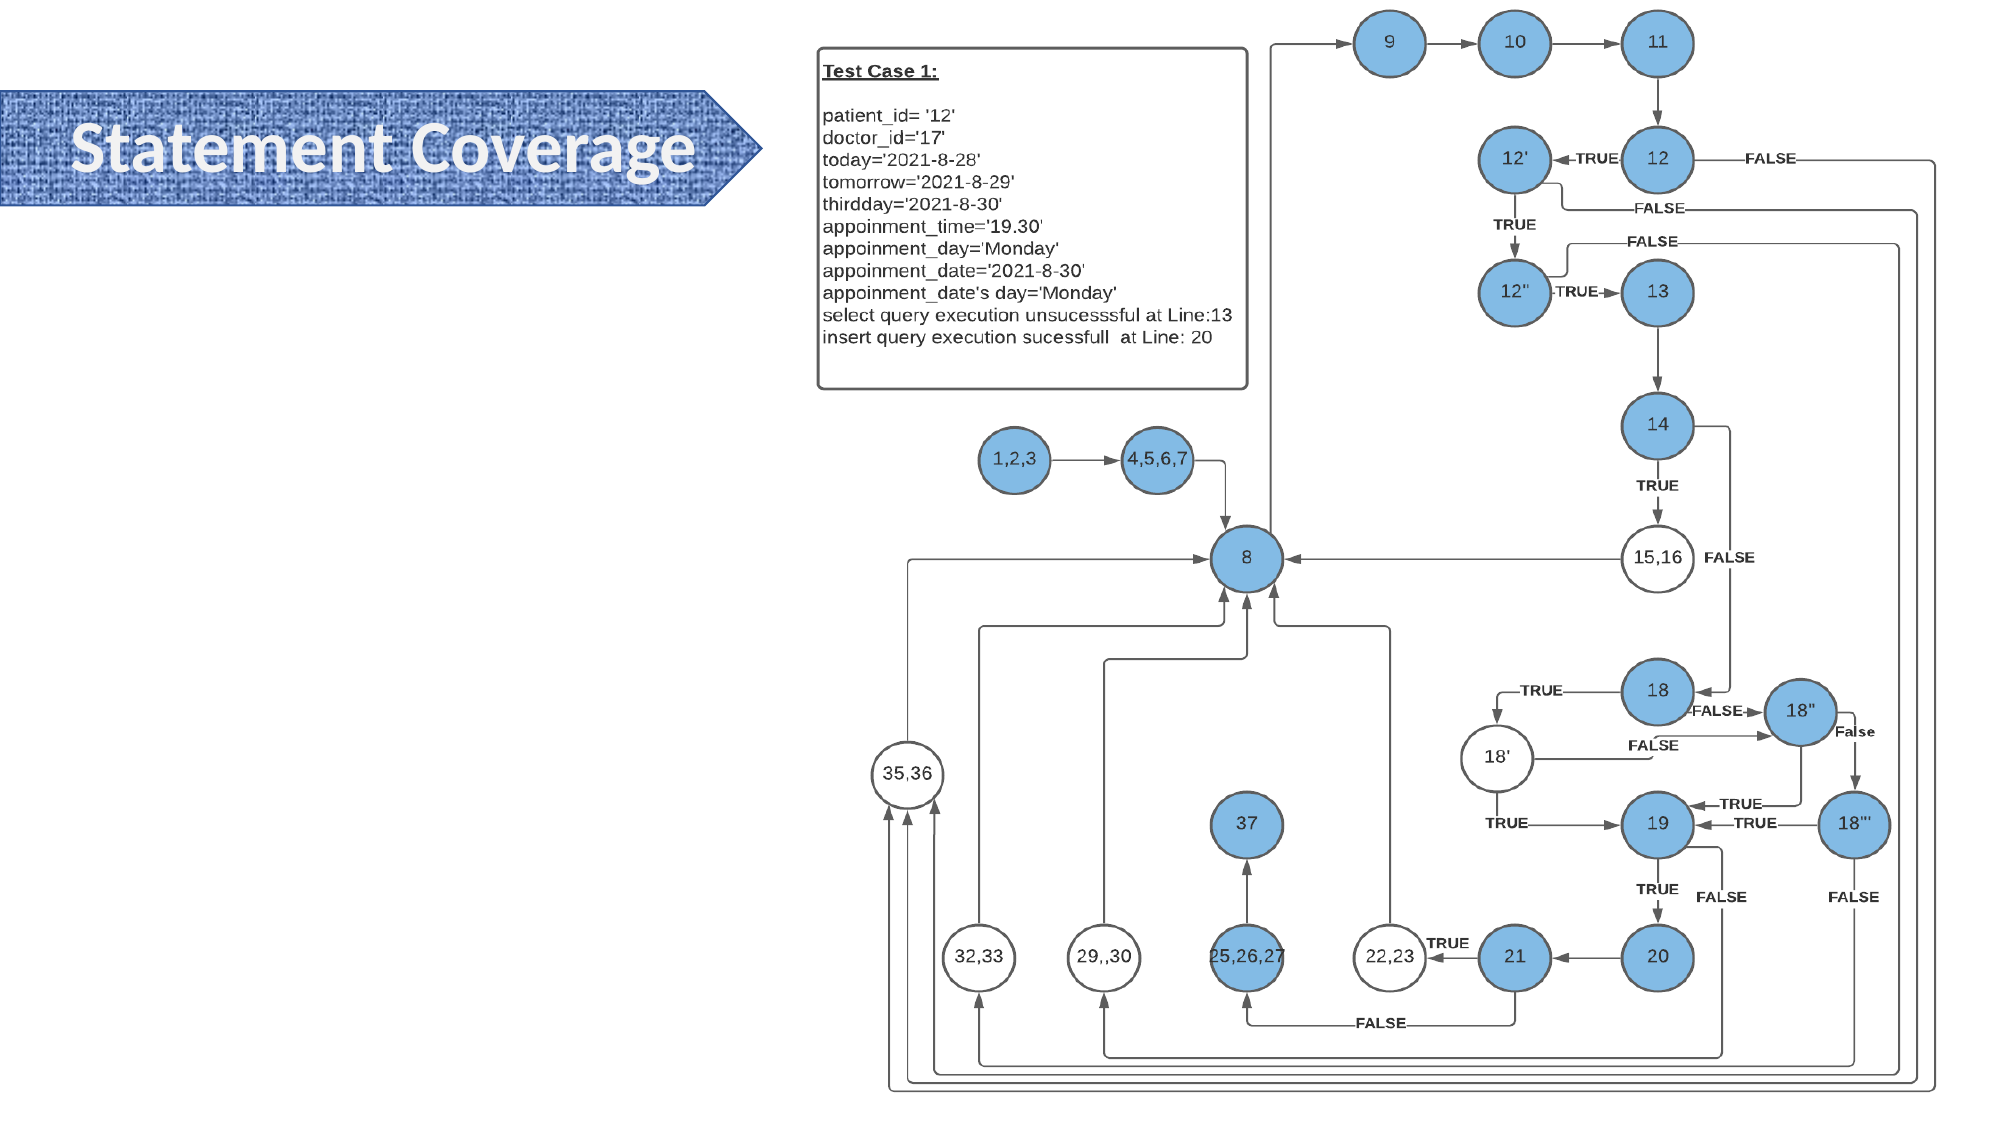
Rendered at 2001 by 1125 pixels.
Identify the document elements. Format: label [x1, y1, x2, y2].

picture [782, 0, 1971, 1125]
text_box [0, 91, 762, 206]
